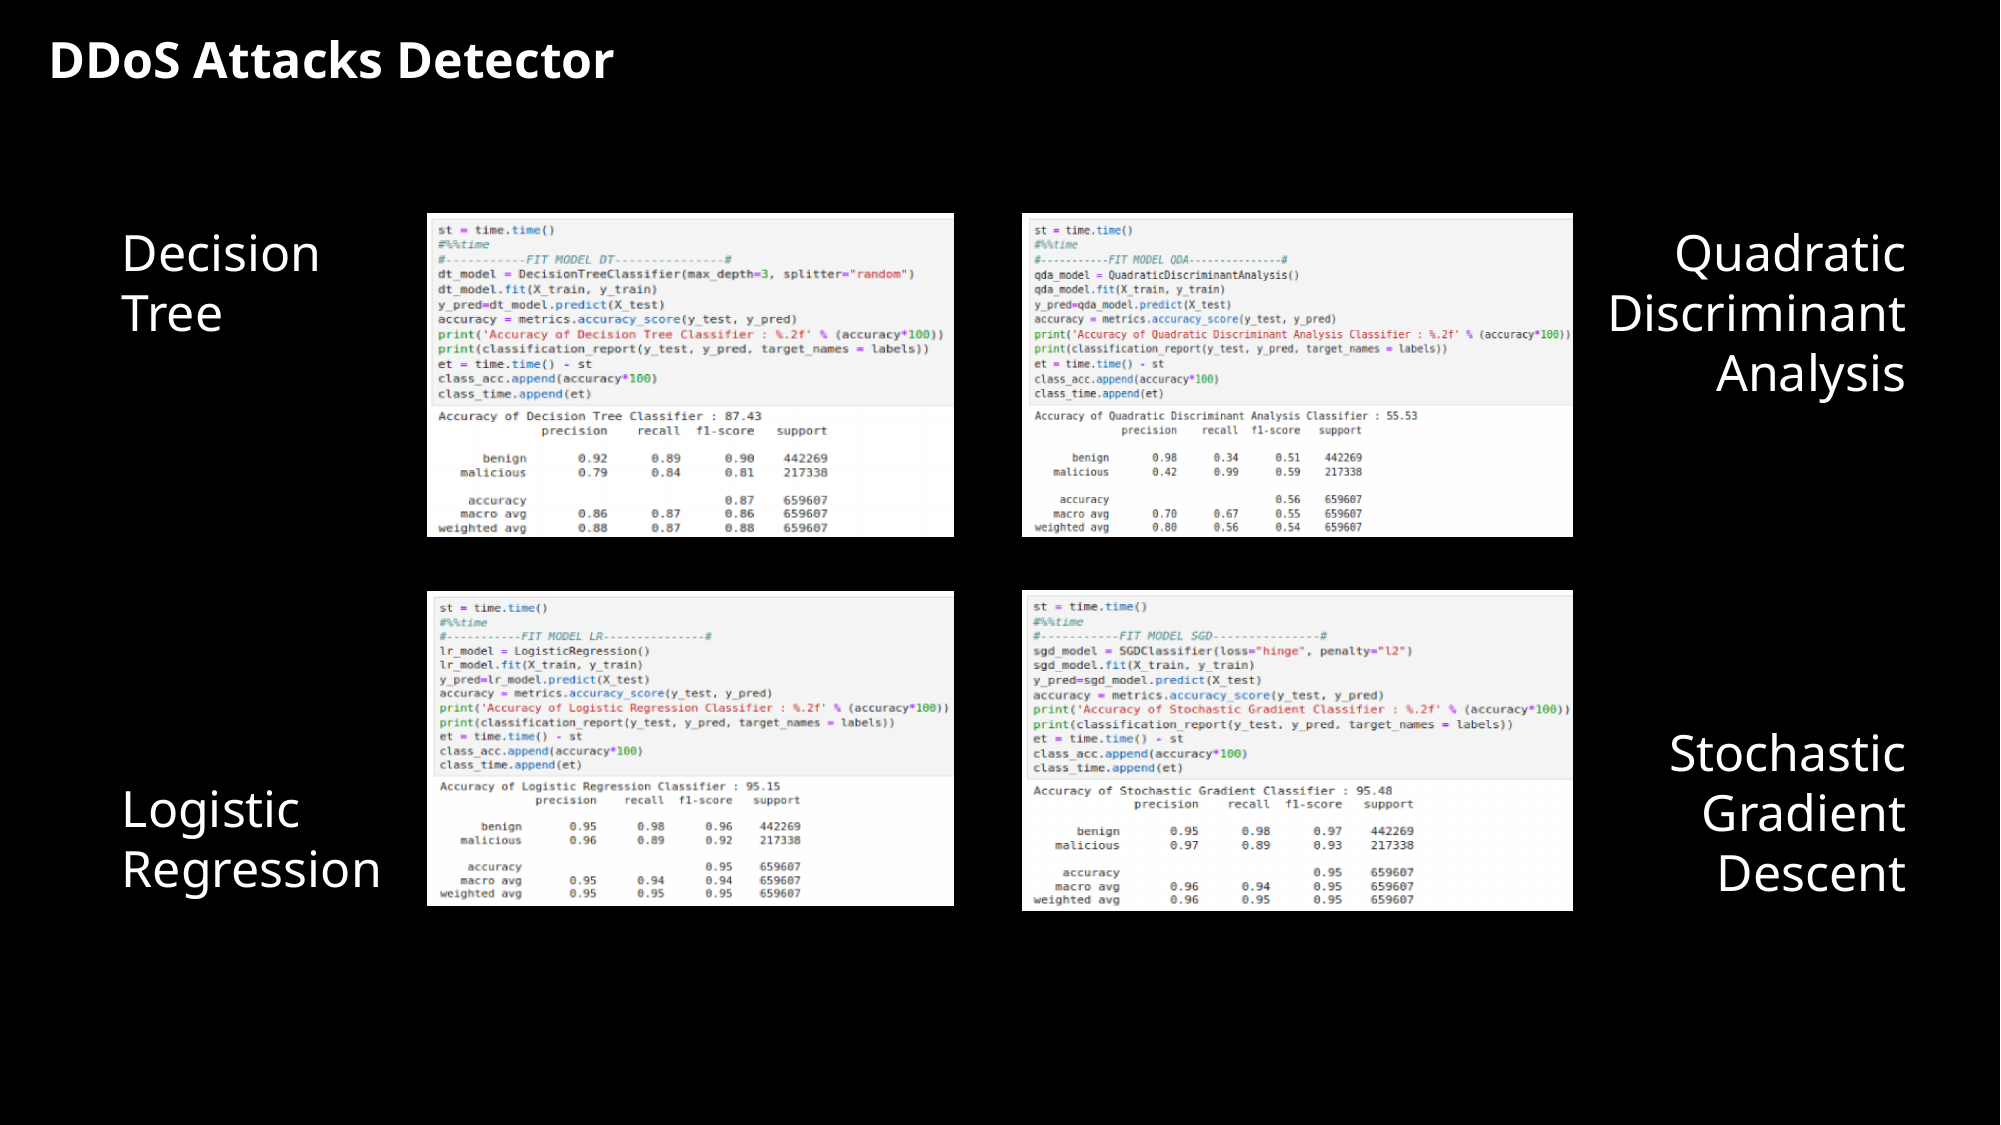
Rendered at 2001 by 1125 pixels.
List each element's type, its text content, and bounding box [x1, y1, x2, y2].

text_box Quadratic Discriminant Analysis [1573, 213, 1922, 409]
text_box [427, 213, 1573, 912]
text_box Decision Tree [107, 213, 348, 349]
text_box Stochastic Gradient Descent [1600, 714, 1922, 909]
text_box DDoS Attacks Detector [33, 21, 670, 97]
text_box Logistic Regression [107, 769, 427, 905]
